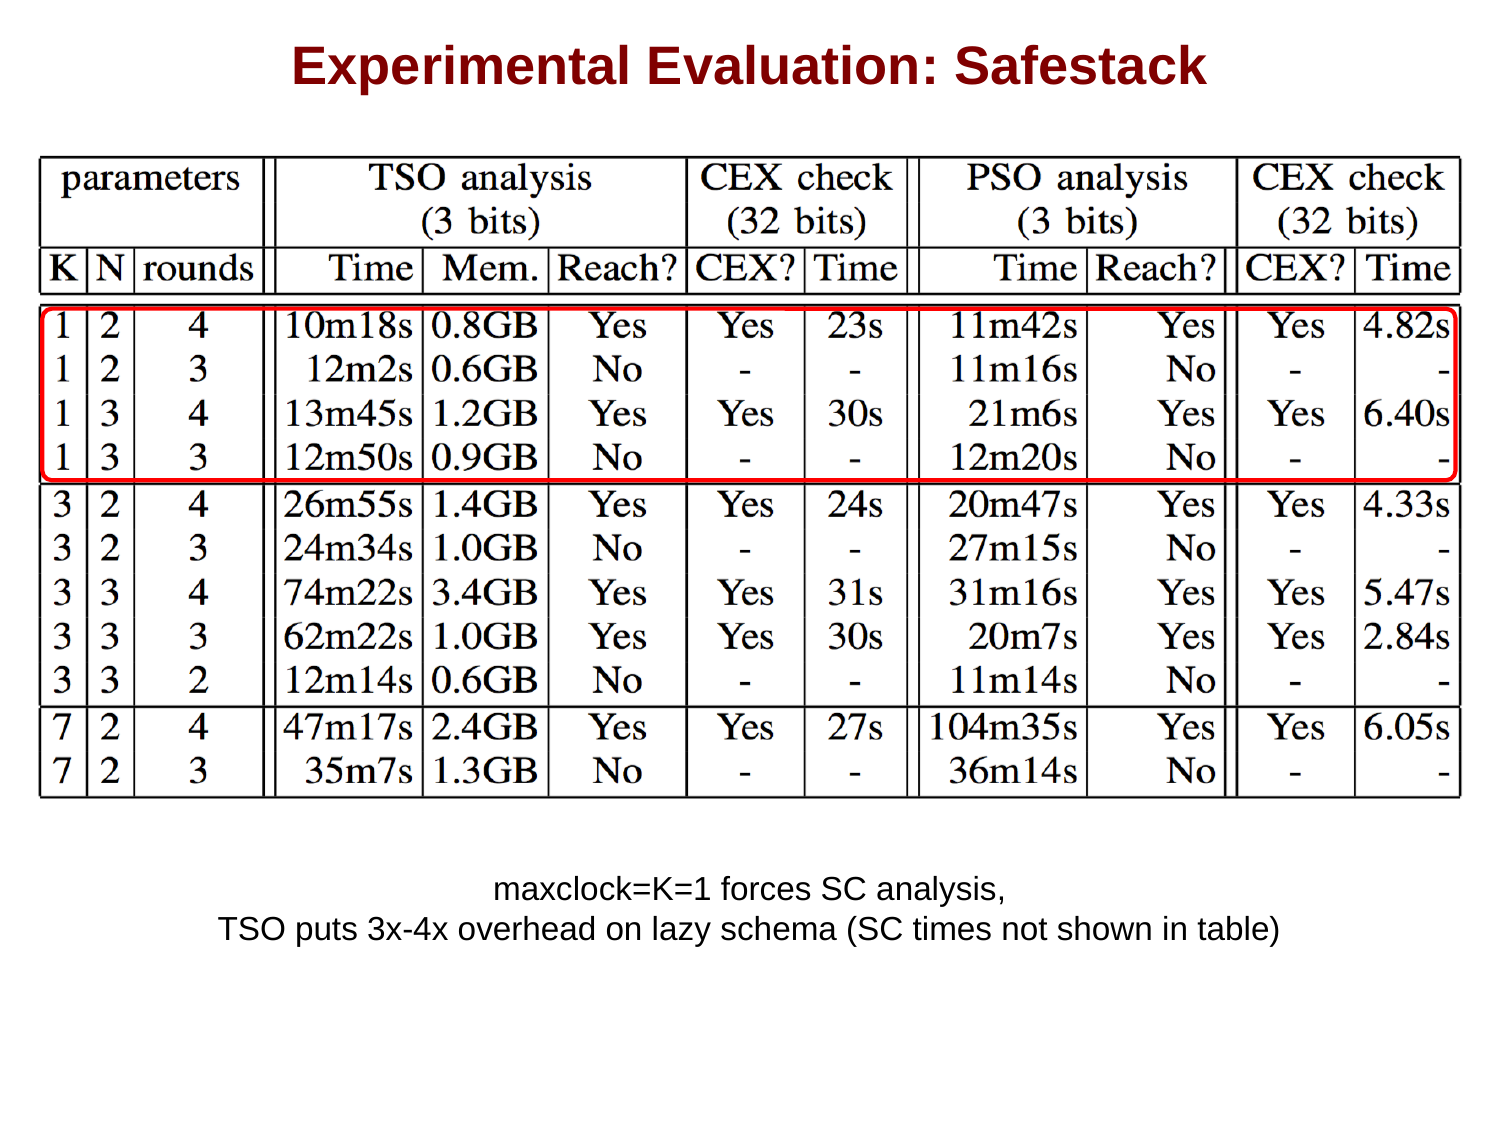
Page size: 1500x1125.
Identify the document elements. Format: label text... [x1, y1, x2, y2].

list maxclock=K=1 forces SC analysis, TSO puts 3x-4x overhead on lazy schema (SC times not shown in table) [24, 821, 1476, 1099]
title Experimental Evaluation: Safestack [0, 0, 1500, 126]
picture [20, 136, 1480, 814]
